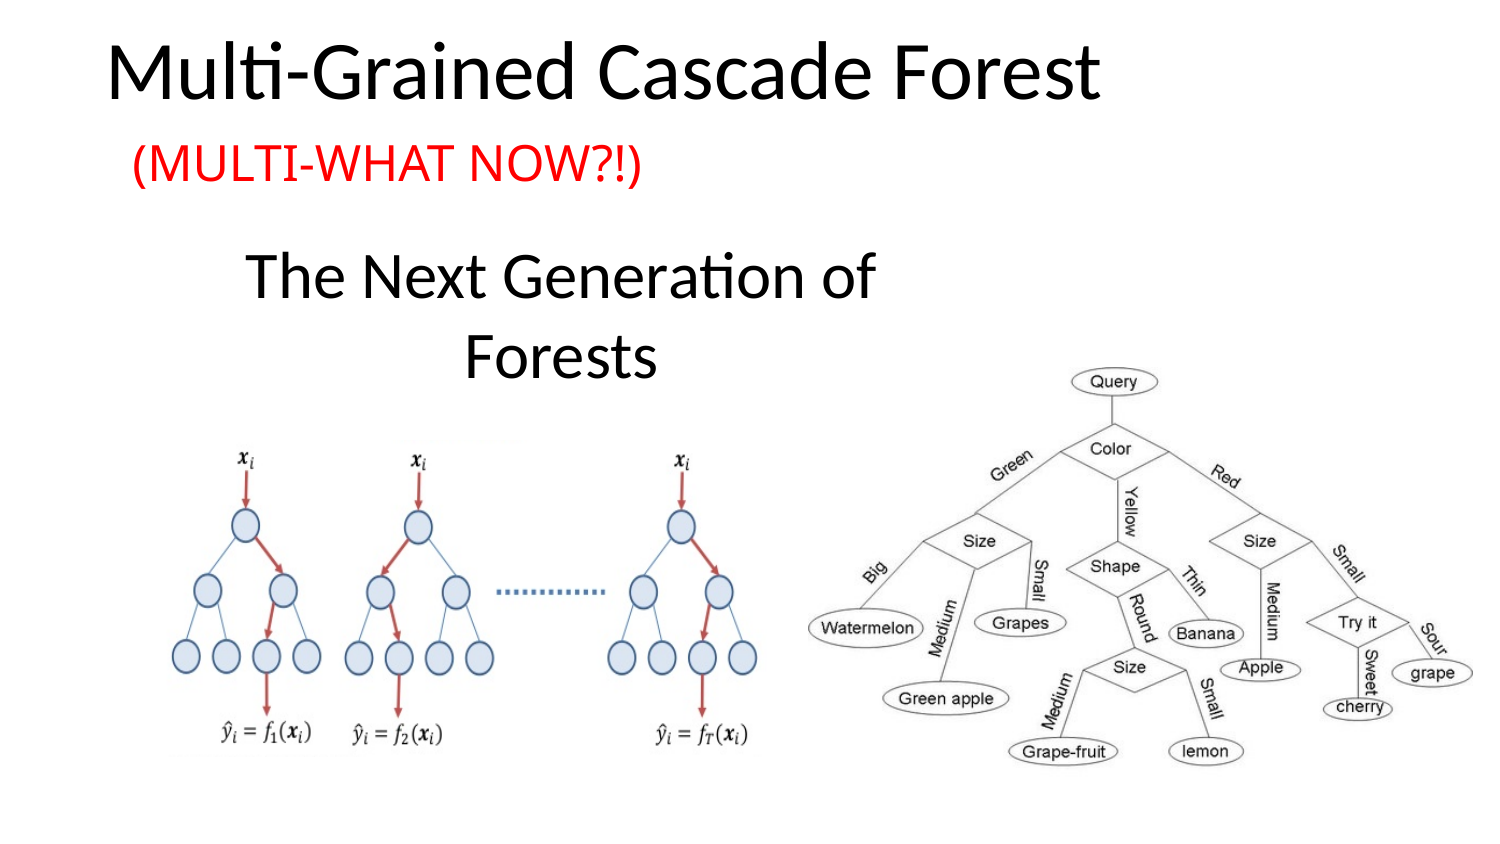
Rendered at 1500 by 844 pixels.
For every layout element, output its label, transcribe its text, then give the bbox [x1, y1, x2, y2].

text_box (MULTI-WHAT NOW?!) [117, 132, 758, 191]
picture [808, 367, 1473, 795]
title Multi-Grained Cascade Forest [37, 0, 1191, 133]
subtitle The Next Generation of Forests [137, 216, 986, 415]
picture [163, 440, 767, 758]
